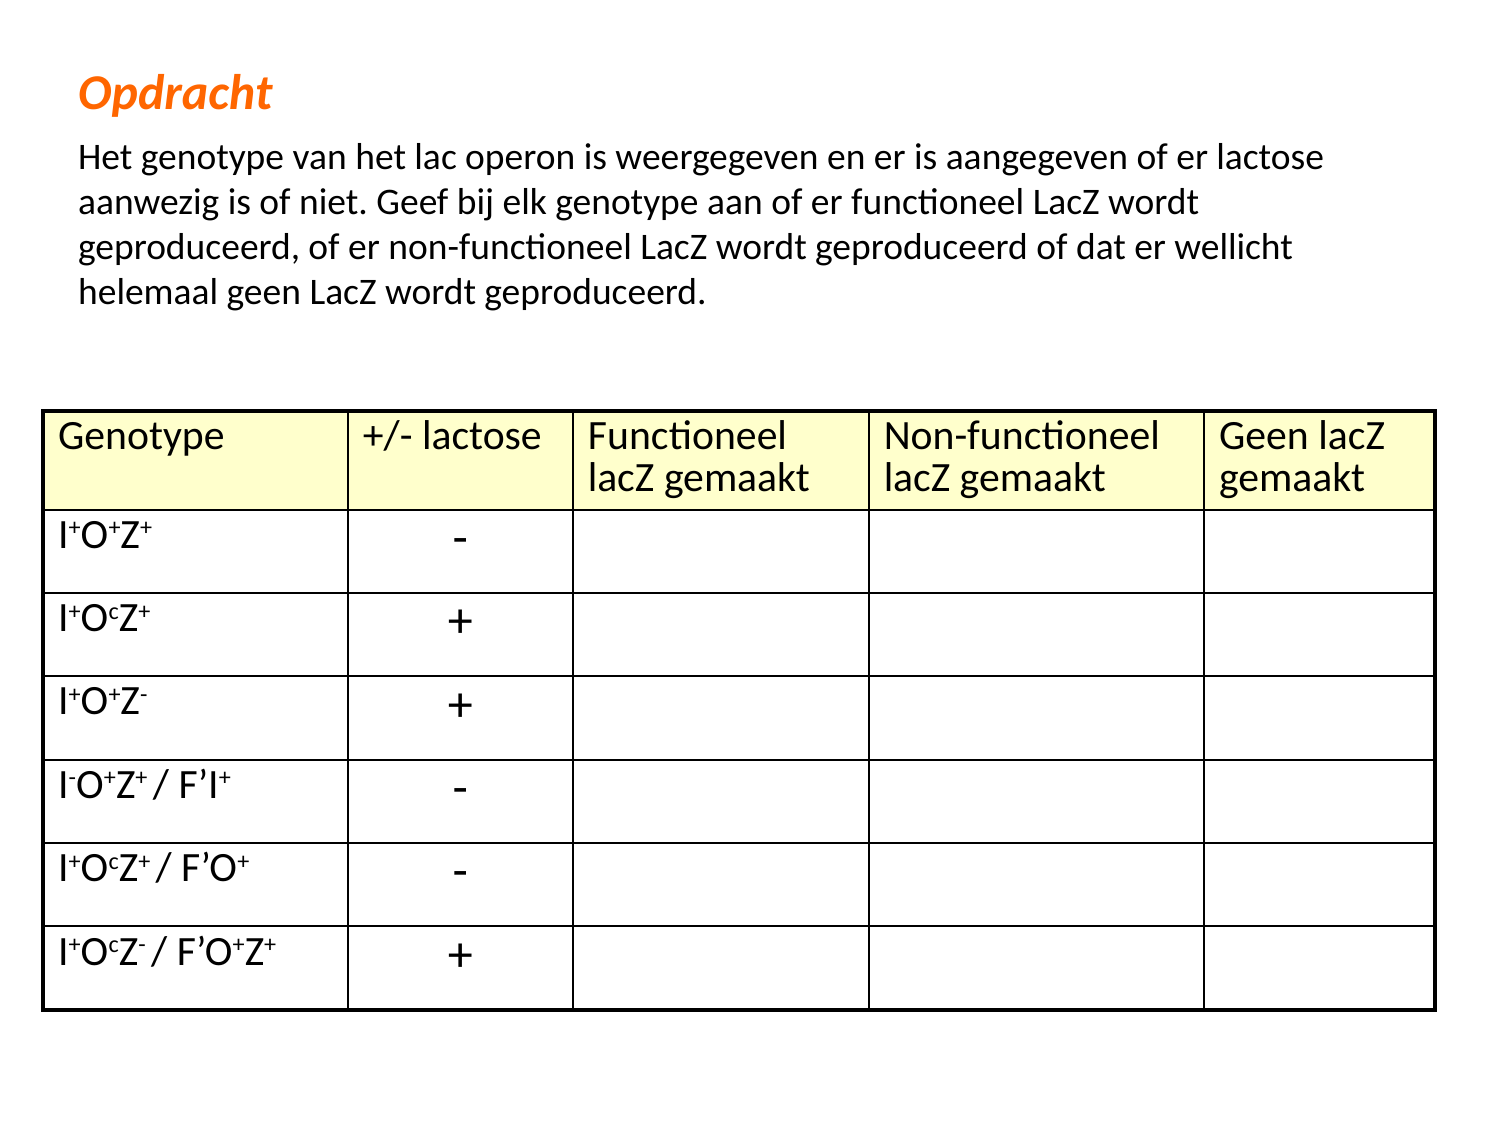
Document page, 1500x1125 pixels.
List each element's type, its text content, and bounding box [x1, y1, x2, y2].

table_cell + [349, 927, 572, 1008]
table_cell [1205, 511, 1433, 592]
table_cell [574, 511, 868, 592]
table_cell [574, 761, 868, 842]
table_cell I+OcZ- / F’O+Z+ [45, 927, 347, 1008]
table_cell - [349, 761, 572, 842]
table_cell I+OcZ+ / F’O+ [45, 844, 347, 925]
table_cell [574, 594, 868, 675]
table_cell I+OcZ+ [45, 594, 347, 675]
table_cell - [349, 844, 572, 925]
table_cell I+O+Z+ [45, 511, 347, 592]
table_header Genotype [45, 413, 347, 509]
table_cell [870, 927, 1203, 1008]
text_box Opdracht Het genotype van het lac operon is weergegeven en er is aangegeven of er lactose aanwezig is of niet. Geef bij elk genotype aan of er functioneel LacZ wordt geproduceerd, of er non-functioneel LacZ wordt geproduceerd of dat er wellicht helemaal geen LacZ wordt geproduceerd. [63, 52, 1406, 320]
table_cell - [349, 511, 572, 592]
table_header Geen lacZ gemaakt [1205, 413, 1433, 509]
table_cell [870, 844, 1203, 925]
table_cell I-O+Z+ / F’I+ [45, 761, 347, 842]
table_cell I+O+Z- [45, 677, 347, 759]
table_cell [1205, 927, 1433, 1008]
table_cell [1205, 594, 1433, 675]
table_cell [574, 677, 868, 759]
table_header +/- lactose [349, 413, 572, 509]
table_cell + [349, 677, 572, 759]
table_header Non-functioneel lacZ gemaakt [870, 413, 1203, 509]
table_cell [870, 761, 1203, 842]
table_cell [870, 677, 1203, 759]
table_cell [1205, 677, 1433, 759]
table_header Functioneel lacZ gemaakt [574, 413, 868, 509]
table_cell [1205, 761, 1433, 842]
table_cell [574, 844, 868, 925]
table_cell [1205, 844, 1433, 925]
table_cell [574, 927, 868, 1008]
table_cell [870, 511, 1203, 592]
table_cell [870, 594, 1203, 675]
table_cell + [349, 594, 572, 675]
